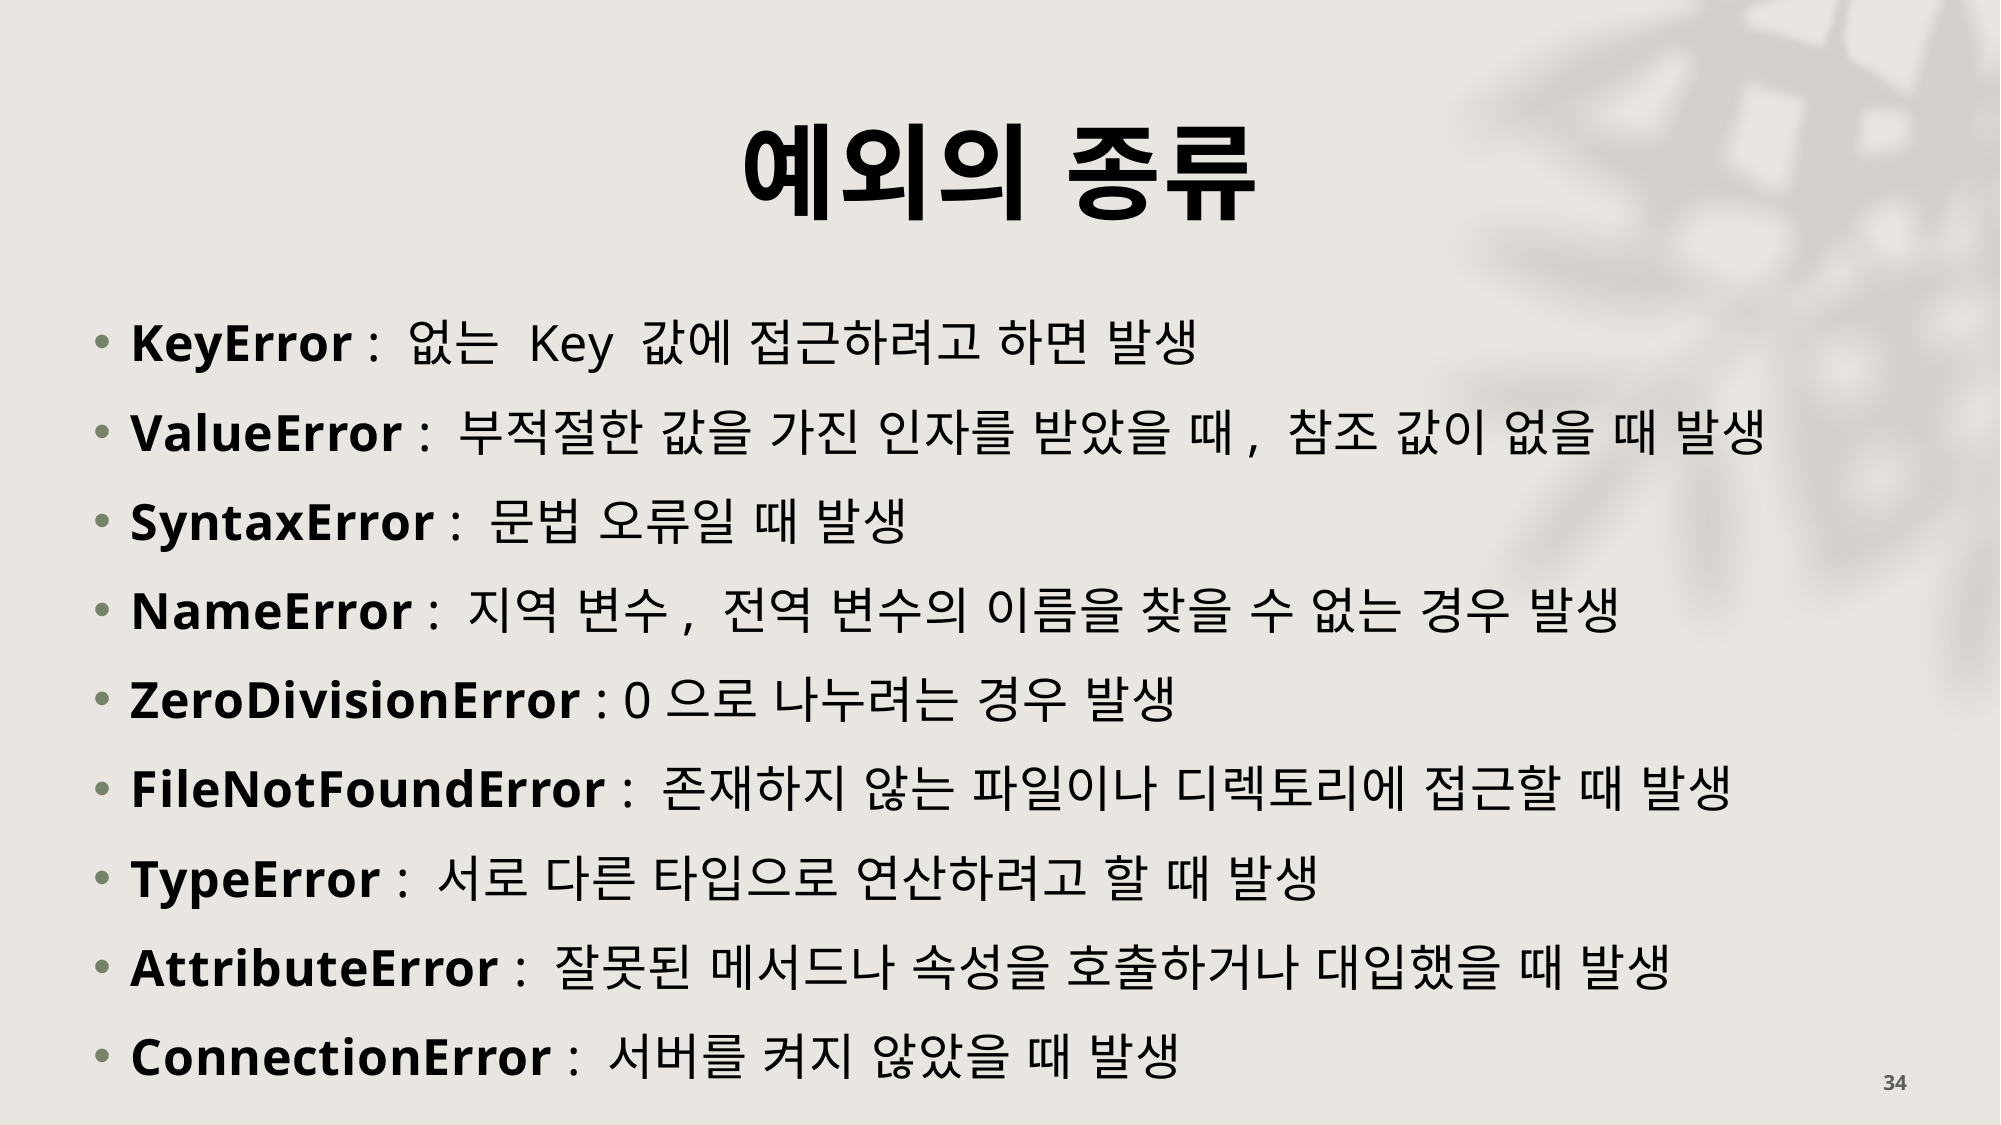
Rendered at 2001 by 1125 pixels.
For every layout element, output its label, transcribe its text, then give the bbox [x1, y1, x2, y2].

title 예외의 종류 [75, 60, 1925, 278]
slide_number 34 [1474, 1052, 1925, 1113]
list KeyError : 없는 Key 값에 접근하려고 하면 발생 ValueError : 부적절한 값을 가진 인자를 받았을 때, 참조 값이 없을 때 발생 SyntaxError : 문법 오류일 때 발생 NameError : 지역 변수, 전역 변수의 이름을 찾을 수 없는 경우 발생 ZeroDivisionError : 0으로 나누려는 경우 발생 FileNotFoundError : 존재하지 않는 파일이나 디렉토리에 접근할 때 발생 TypeError : 서로 다른 타입으로 연산하려고 할 때 발생 AttributeError : 잘못된 메서드나 속성을 호출하거나 대입했을 때 발생 ConnectionError : 서버를 켜지 않았을 때 발생 [75, 285, 1925, 1113]
